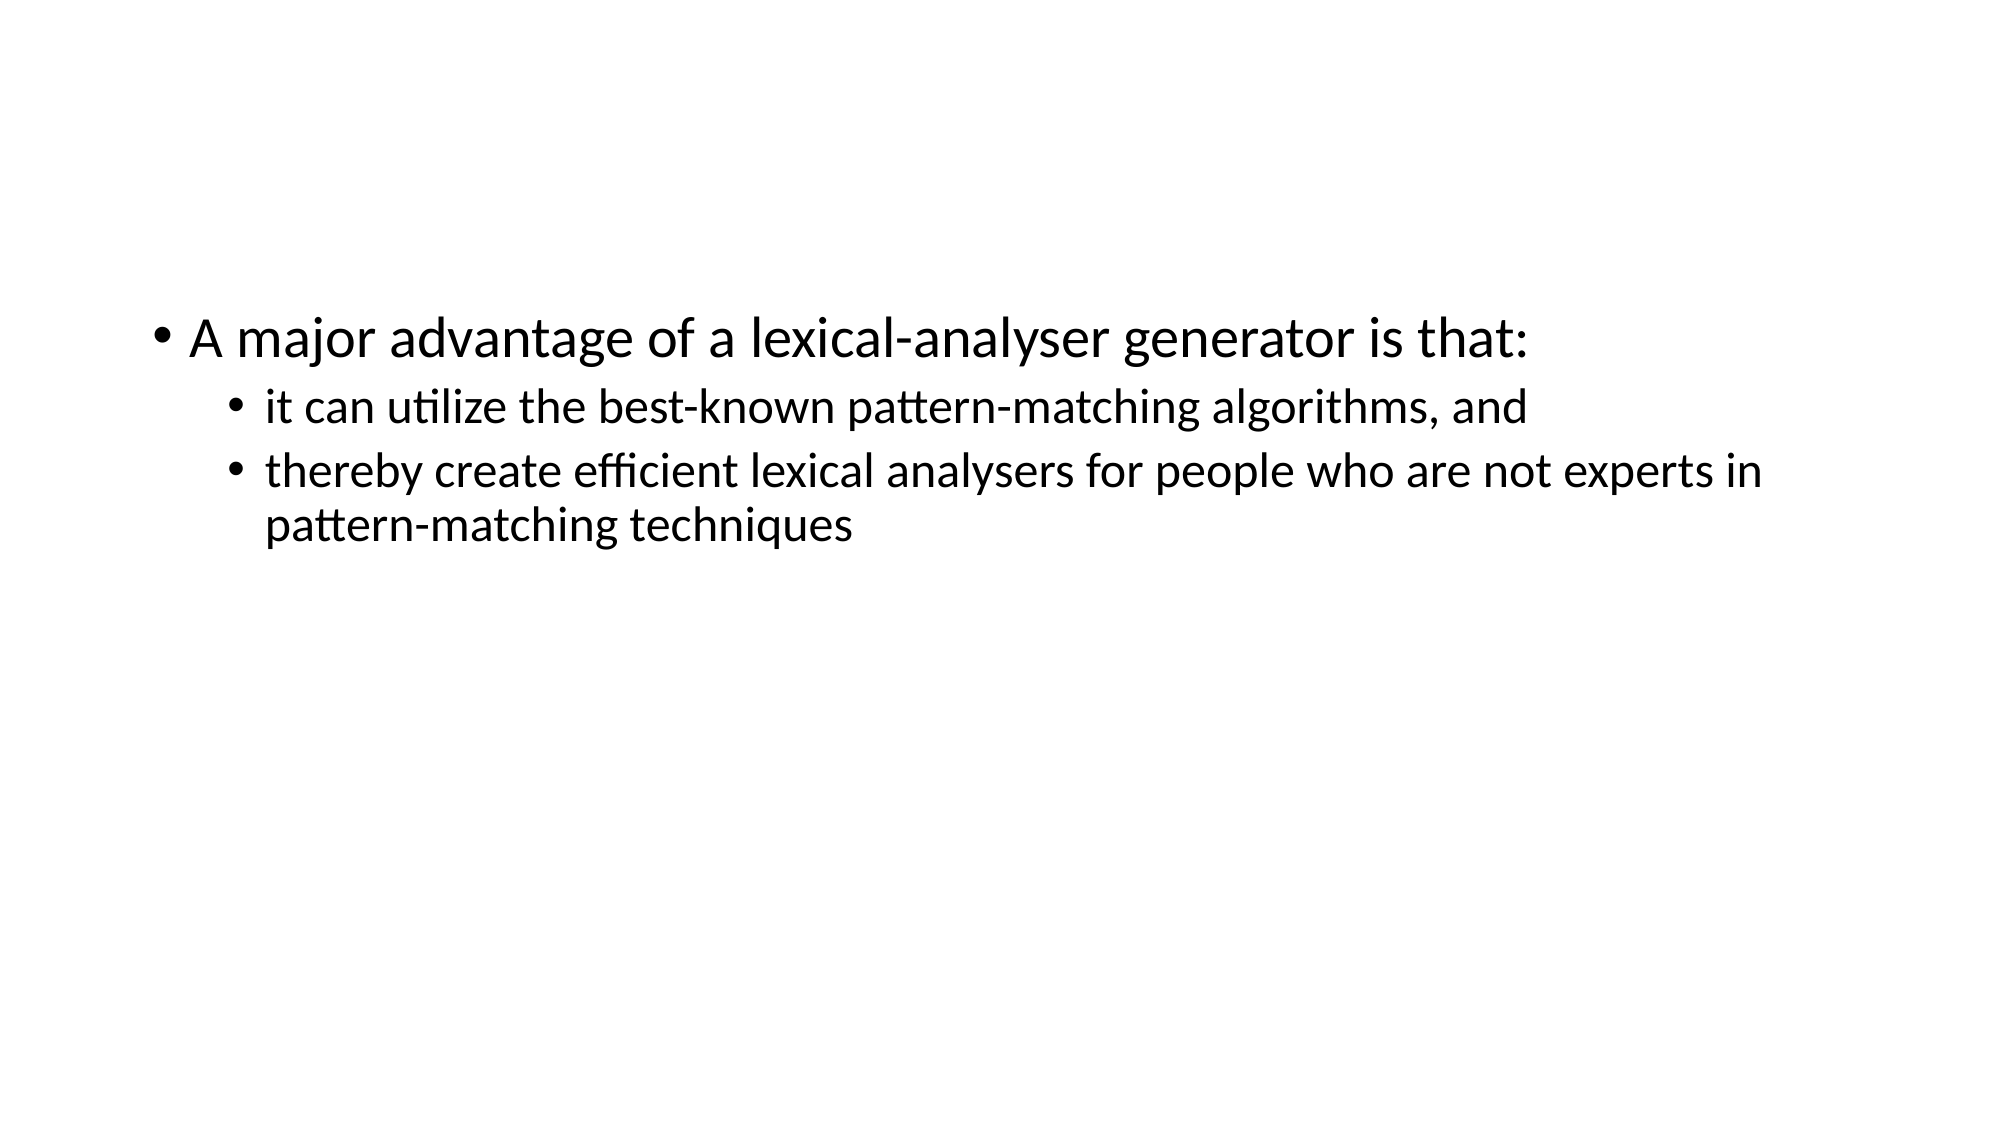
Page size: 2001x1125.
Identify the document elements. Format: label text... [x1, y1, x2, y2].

list A major advantage of a lexical-analyser generator is that: it can utilize the best-known pattern-matching algorithms, and thereby create efficient lexical analysers for people who are not experts in pattern-matching techniques [137, 299, 1863, 1014]
